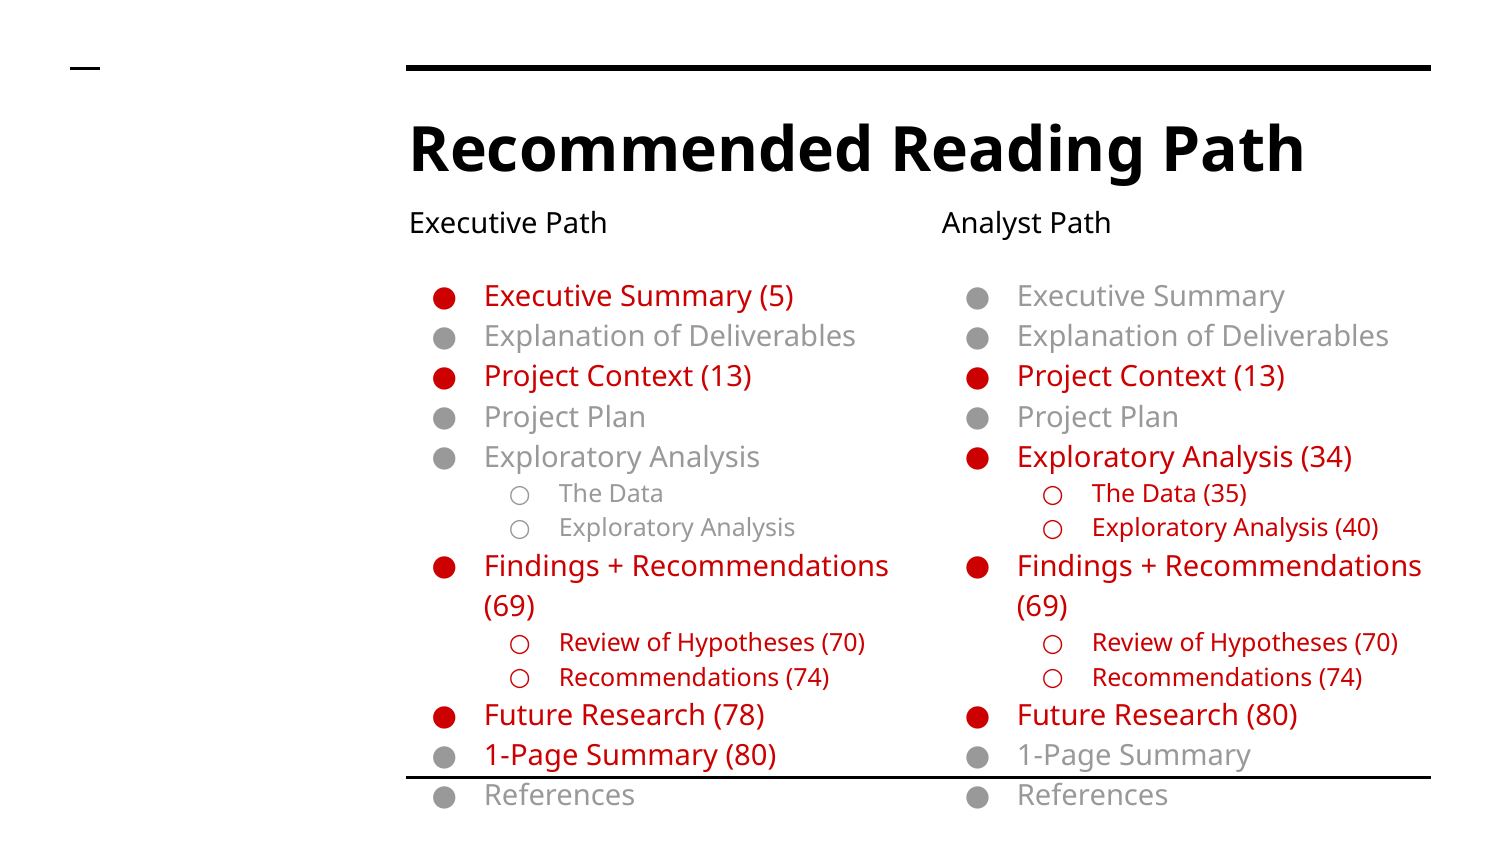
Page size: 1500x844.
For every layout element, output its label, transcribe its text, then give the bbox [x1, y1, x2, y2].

list Analyst Path Executive Summary Explanation of Deliverables Project Context (13) Project Plan Exploratory Analysis (34) The Data (35) Exploratory Analysis (40) Findings + Recommendations (69) Review of Hypotheses (70) Recommendations (74) Future Research (80) 1-Page Summary References [926, 183, 1476, 773]
title Recommended Reading Path [393, 94, 1431, 183]
list Executive Path Executive Summary (5) Explanation of Deliverables Project Context (13) Project Plan Exploratory Analysis The Data Exploratory Analysis Findings + Recommendations (69) Review of Hypotheses (70) Recommendations (74) Future Research (78) 1-Page Summary (80) References [393, 183, 926, 773]
